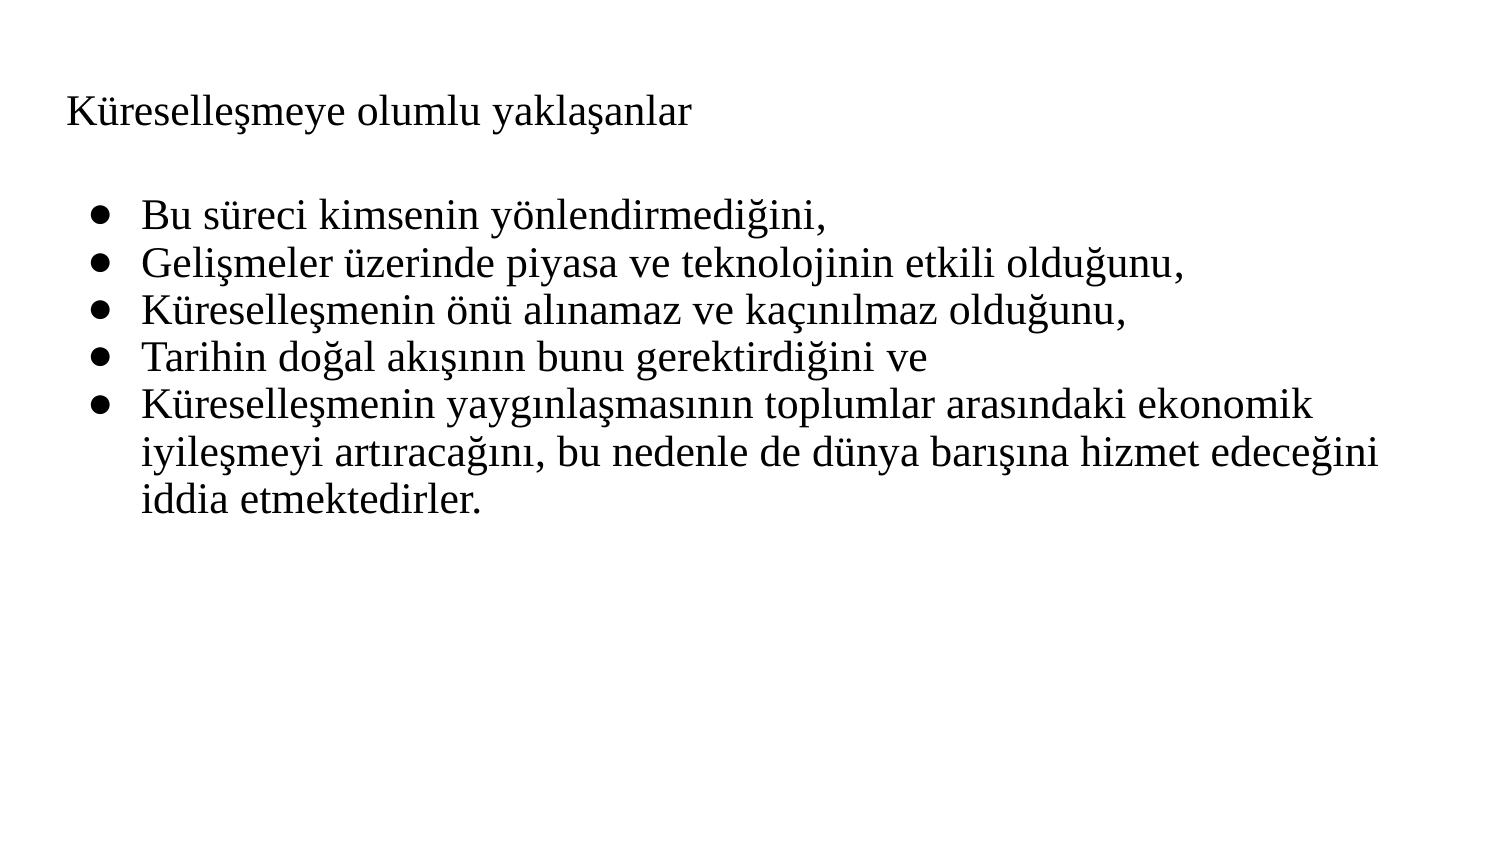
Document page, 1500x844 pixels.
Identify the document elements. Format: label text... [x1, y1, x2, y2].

title Küreselleşmeye olumlu yaklaşanlar [51, 72, 1449, 167]
list Bu süreci kimsenin yönlendirmediğini, Gelişmeler üzerinde piyasa ve teknolojinin etkili olduğunu, Küreselleşmenin önü alınamaz ve kaçınılmaz olduğunu, Tarihin doğal akışının bunu gerektirdiğini ve Küreselleşmenin yaygınlaşmasının toplumlar arasındaki ekonomik iyileşmeyi artıracağını, bu nedenle de dünya barışına hizmet edeceğini iddia etmektedirler. [51, 176, 1449, 738]
